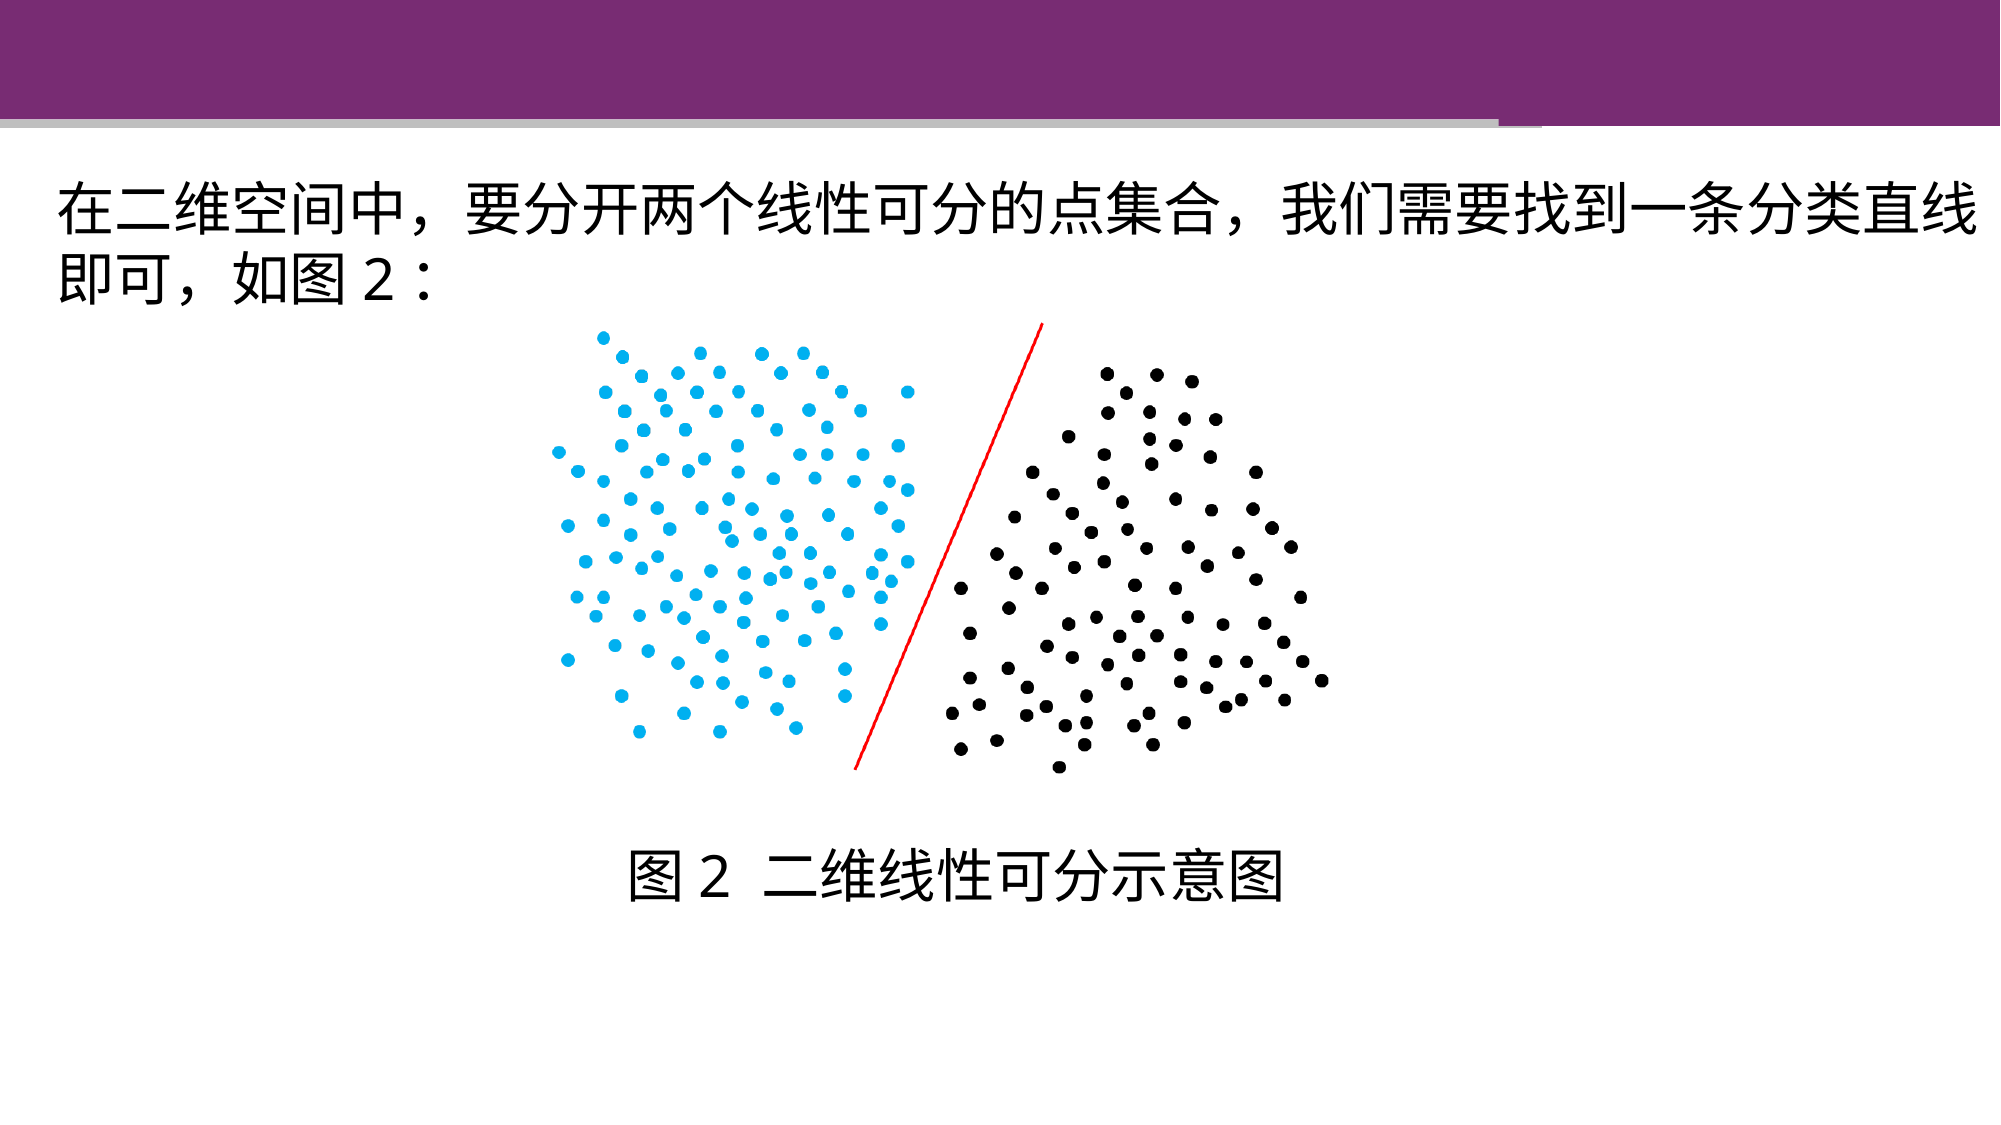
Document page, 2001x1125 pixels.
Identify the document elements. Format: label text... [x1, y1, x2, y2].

text_box 在二维空间中，要分开两个线性可分的点集合，我们需要找到一条分类直线即可，如图2： [42, 164, 2000, 320]
picture [551, 321, 1329, 775]
text_box 图2 二维线性可分示意图 [612, 832, 1301, 917]
text_box [1498, 117, 2000, 127]
text_box [0, 0, 2000, 118]
text_box [0, 118, 1543, 129]
